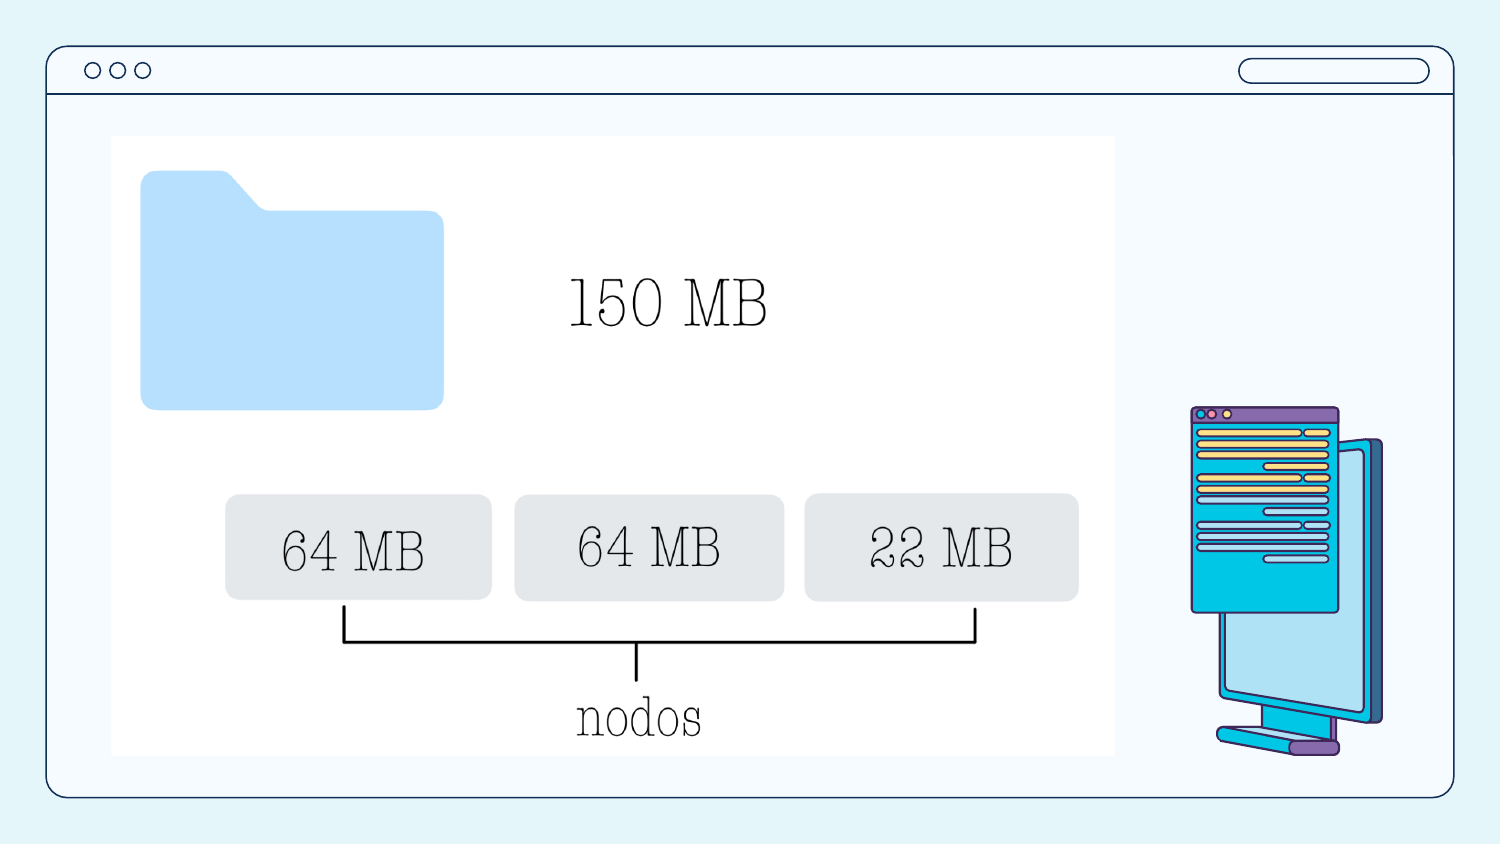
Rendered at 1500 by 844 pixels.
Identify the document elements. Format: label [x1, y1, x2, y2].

picture [111, 135, 1116, 756]
